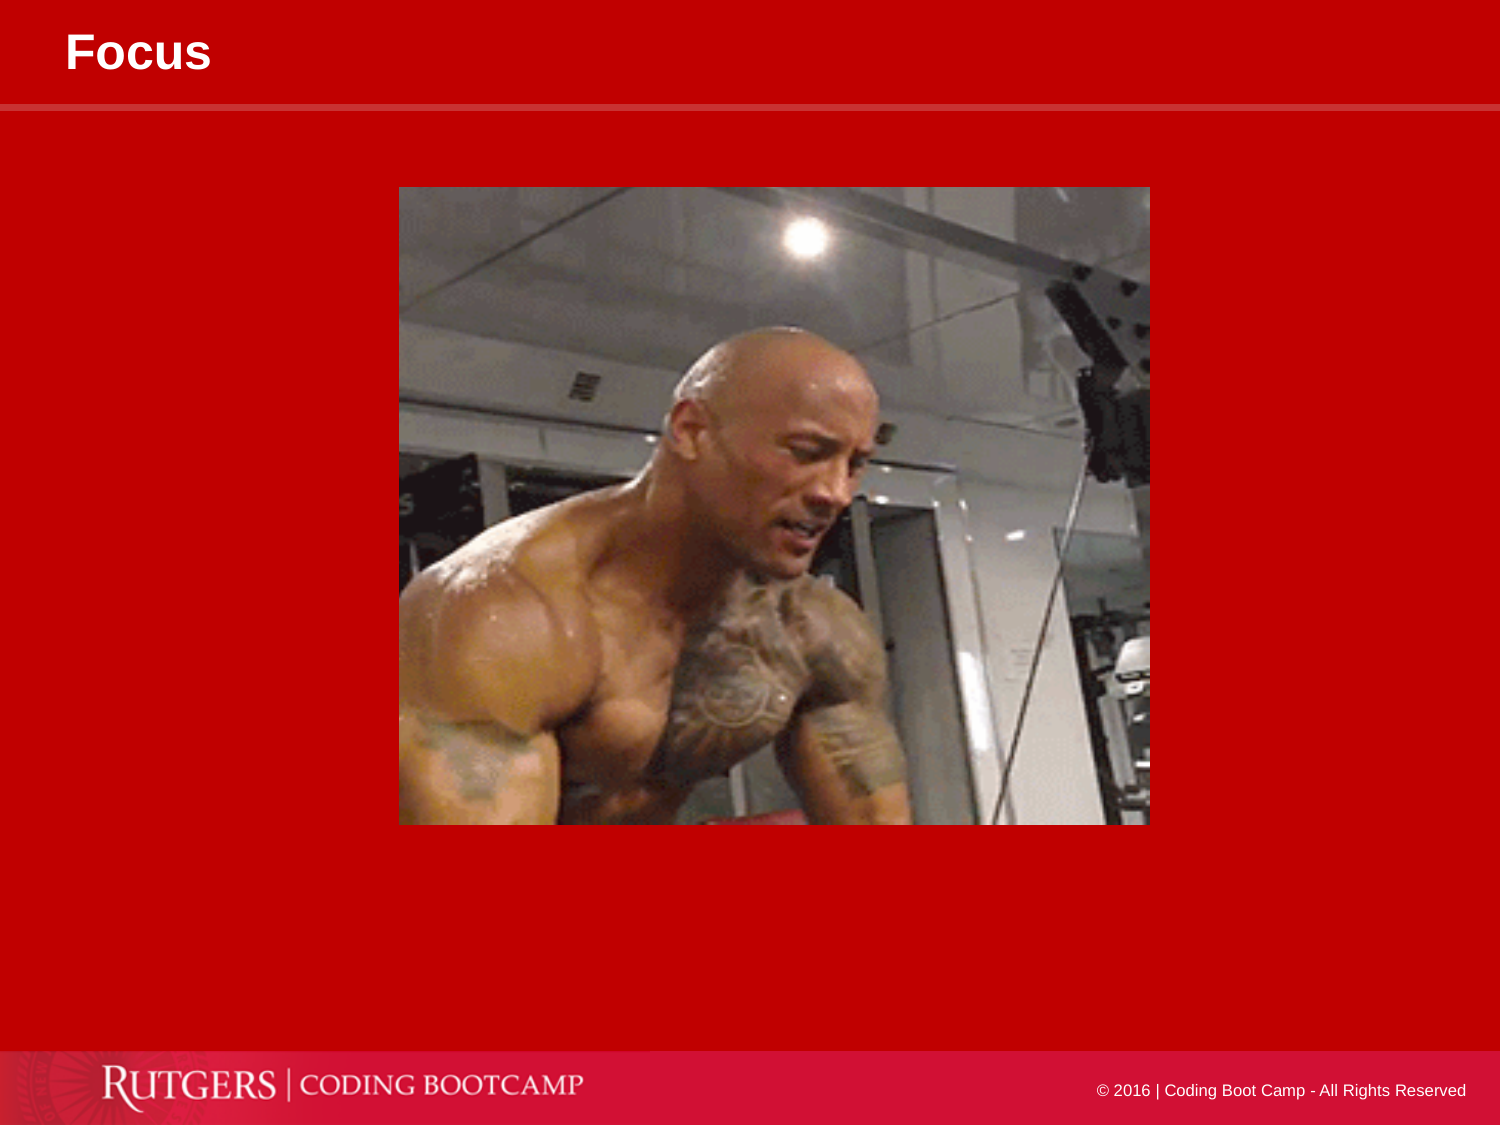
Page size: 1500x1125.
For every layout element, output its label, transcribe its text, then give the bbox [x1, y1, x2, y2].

picture [0, 1051, 650, 1125]
picture [399, 187, 1151, 826]
title Focus [50, 0, 948, 108]
